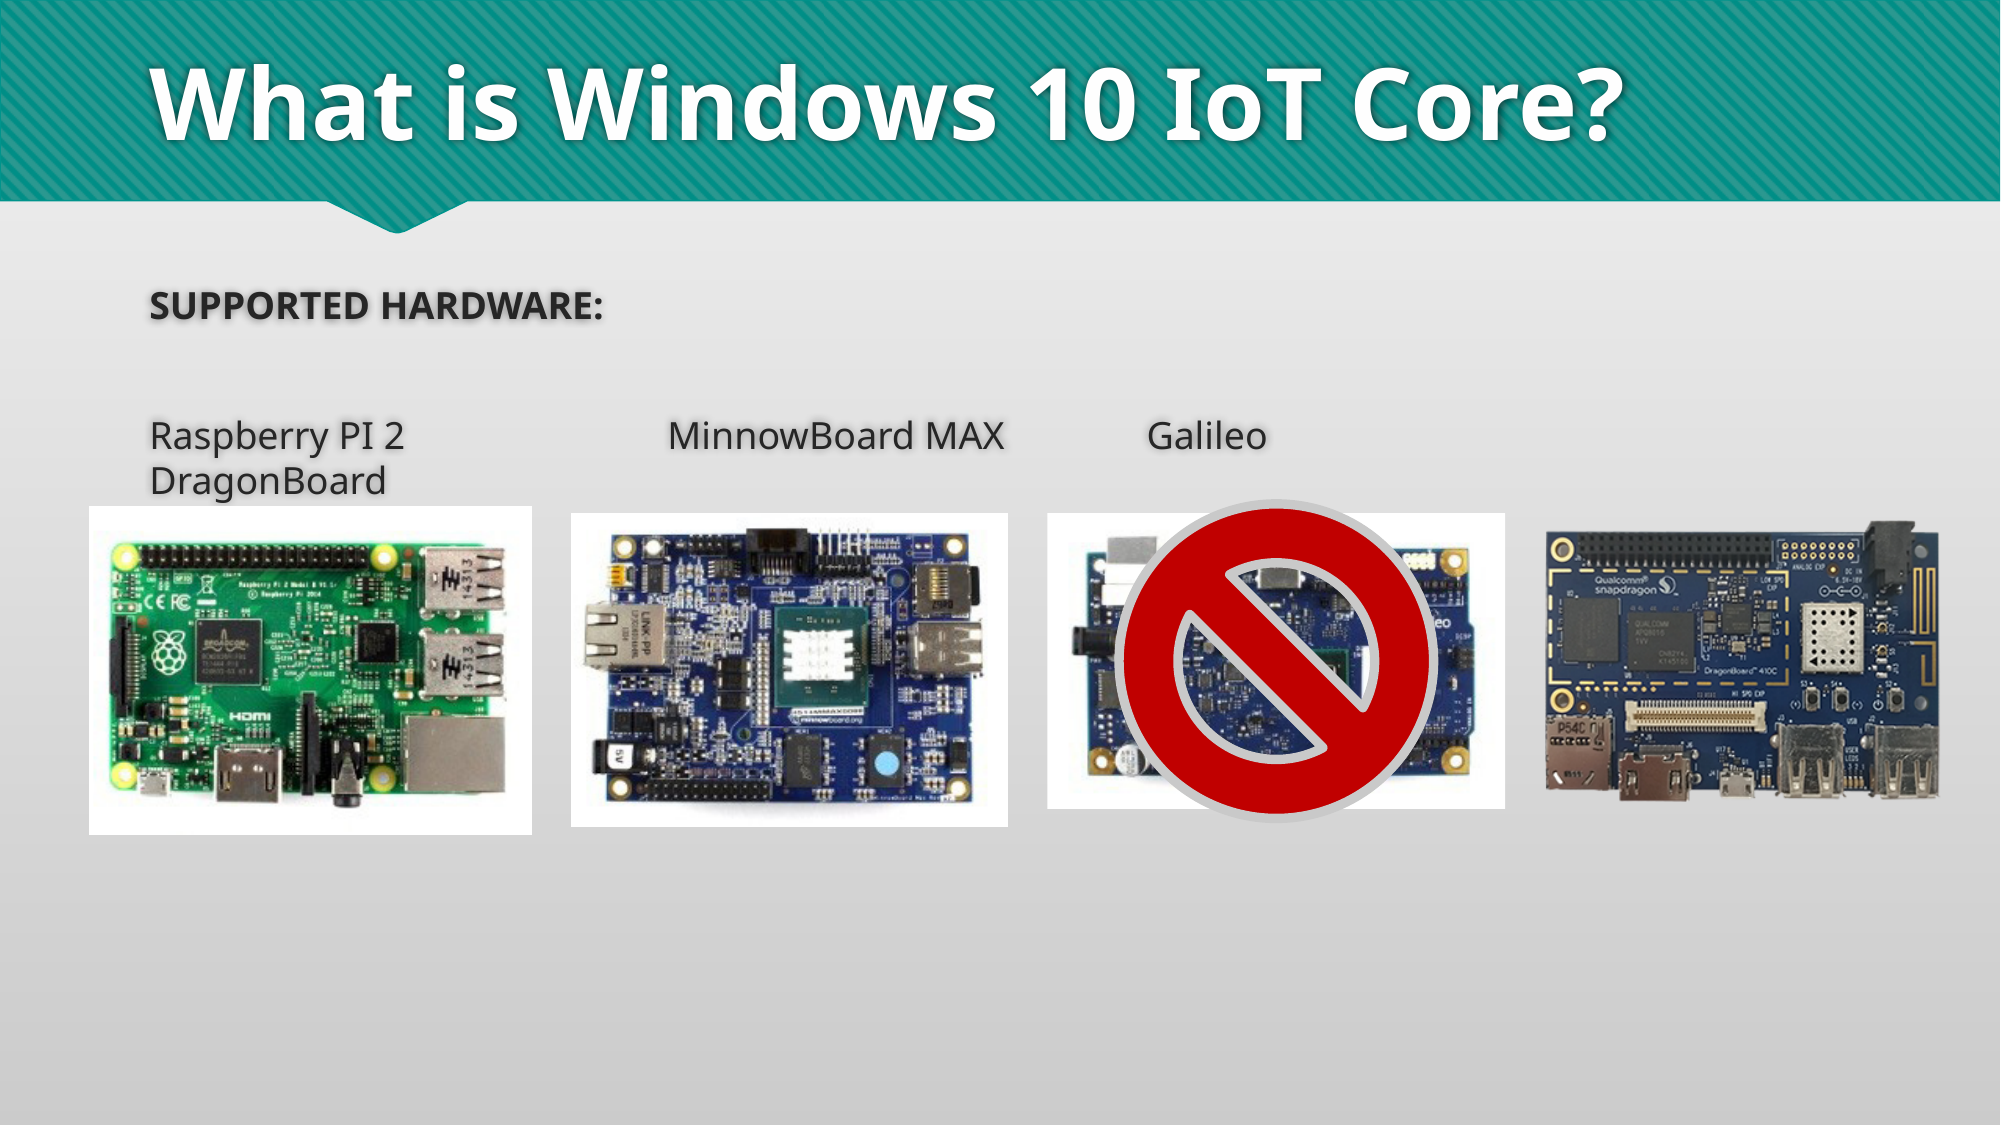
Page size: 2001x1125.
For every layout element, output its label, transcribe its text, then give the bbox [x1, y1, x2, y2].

text_box [1221, 810, 1331, 820]
text_box [1219, 502, 1333, 513]
picture [1544, 520, 1941, 803]
list Raspberry PI 2 MinnowBoard MAX Galileo DragonBoard [134, 364, 1866, 549]
list SUPPORTED HARDWARE: [134, 253, 1869, 356]
picture [89, 506, 532, 835]
title What is Windows 10 IoT Core? [134, 8, 1869, 168]
picture [571, 513, 1008, 827]
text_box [1047, 513, 1506, 810]
